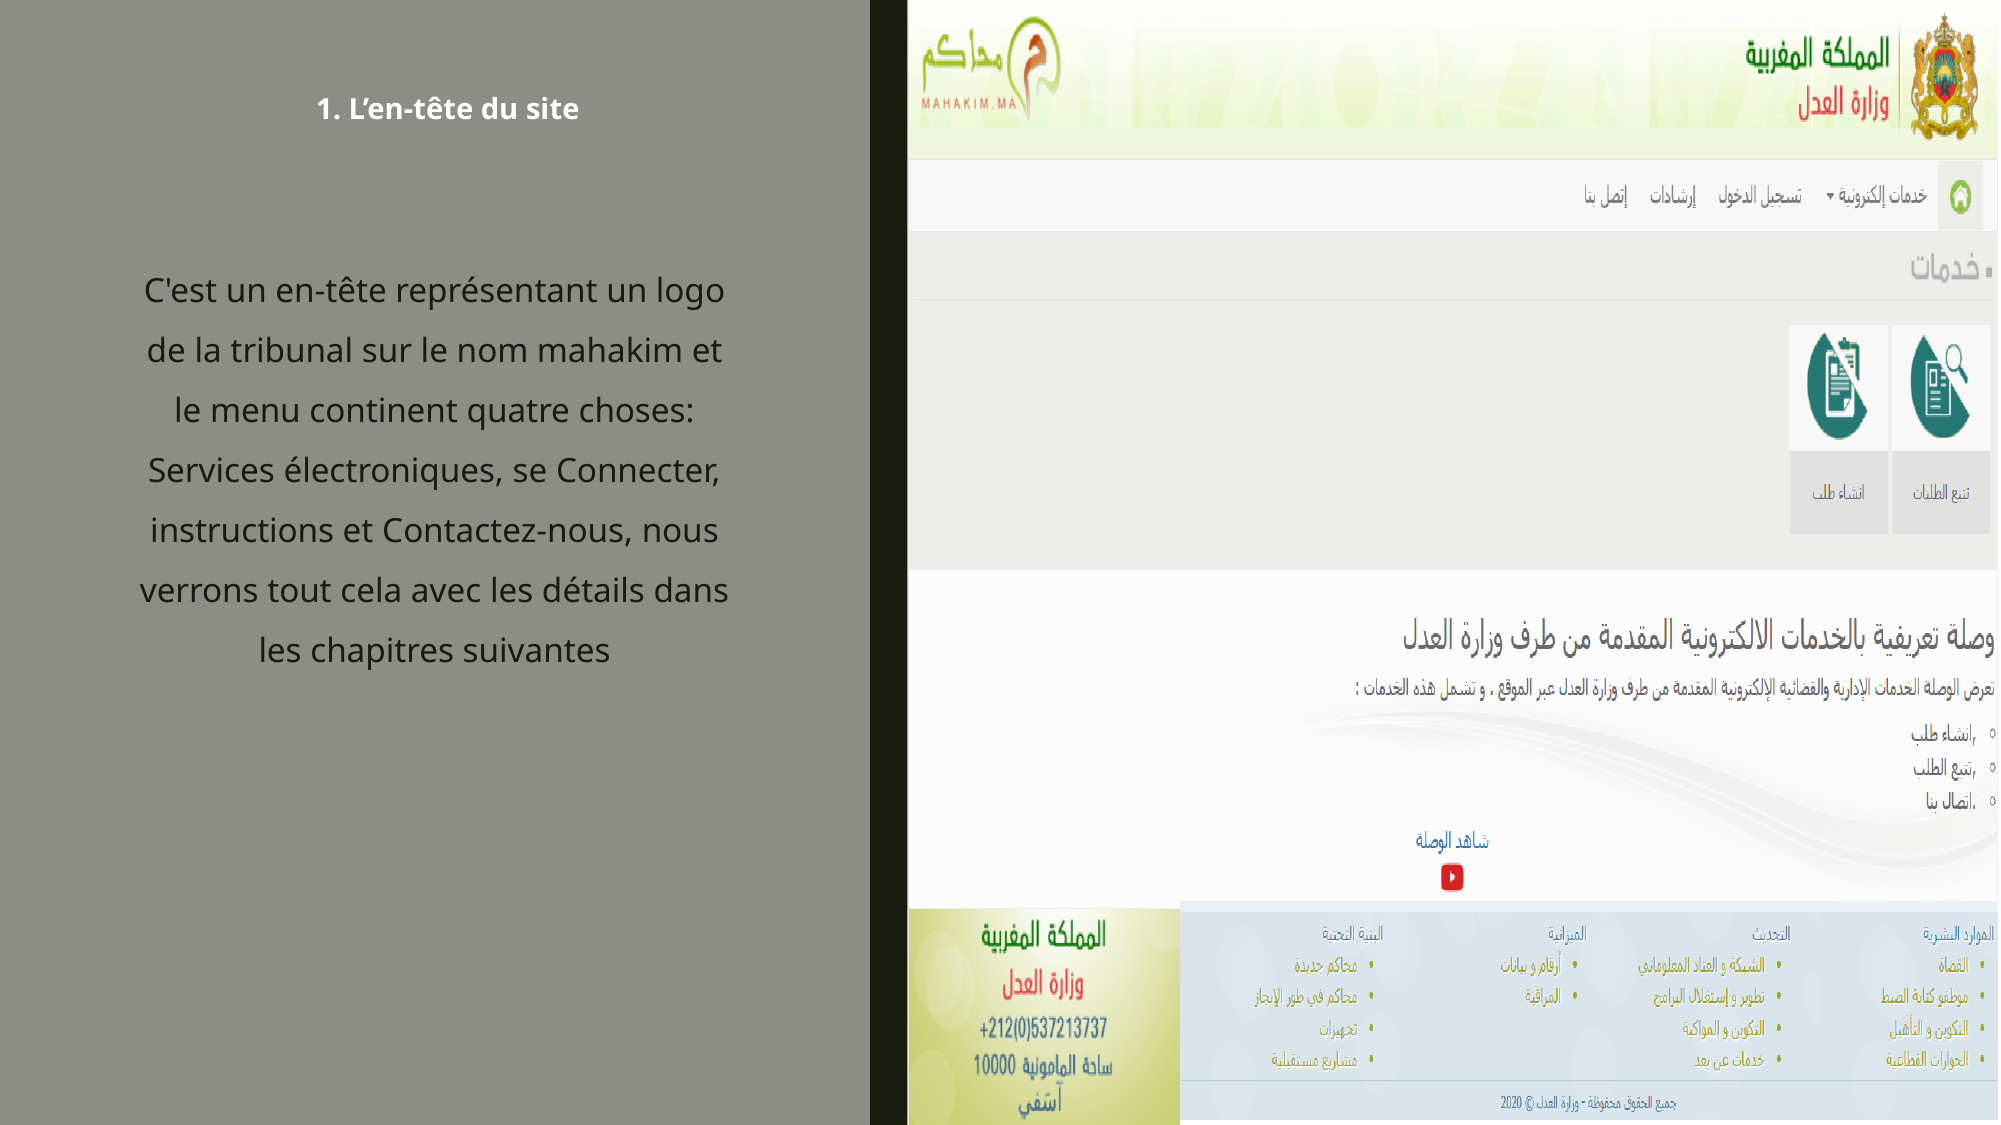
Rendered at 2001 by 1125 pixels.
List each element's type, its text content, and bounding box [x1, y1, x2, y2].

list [909, 0, 2000, 1125]
list C'est un en-tête représentant un logo de la tribunal sur le nom mahakim et le menu continent quatre choses: Services électroniques, se Connecter, instructions et Contactez-nous, nous verrons tout cela avec les détails dans les chapitres suivantes [118, 242, 752, 963]
title 1. L’en-tête du site [118, 31, 752, 144]
